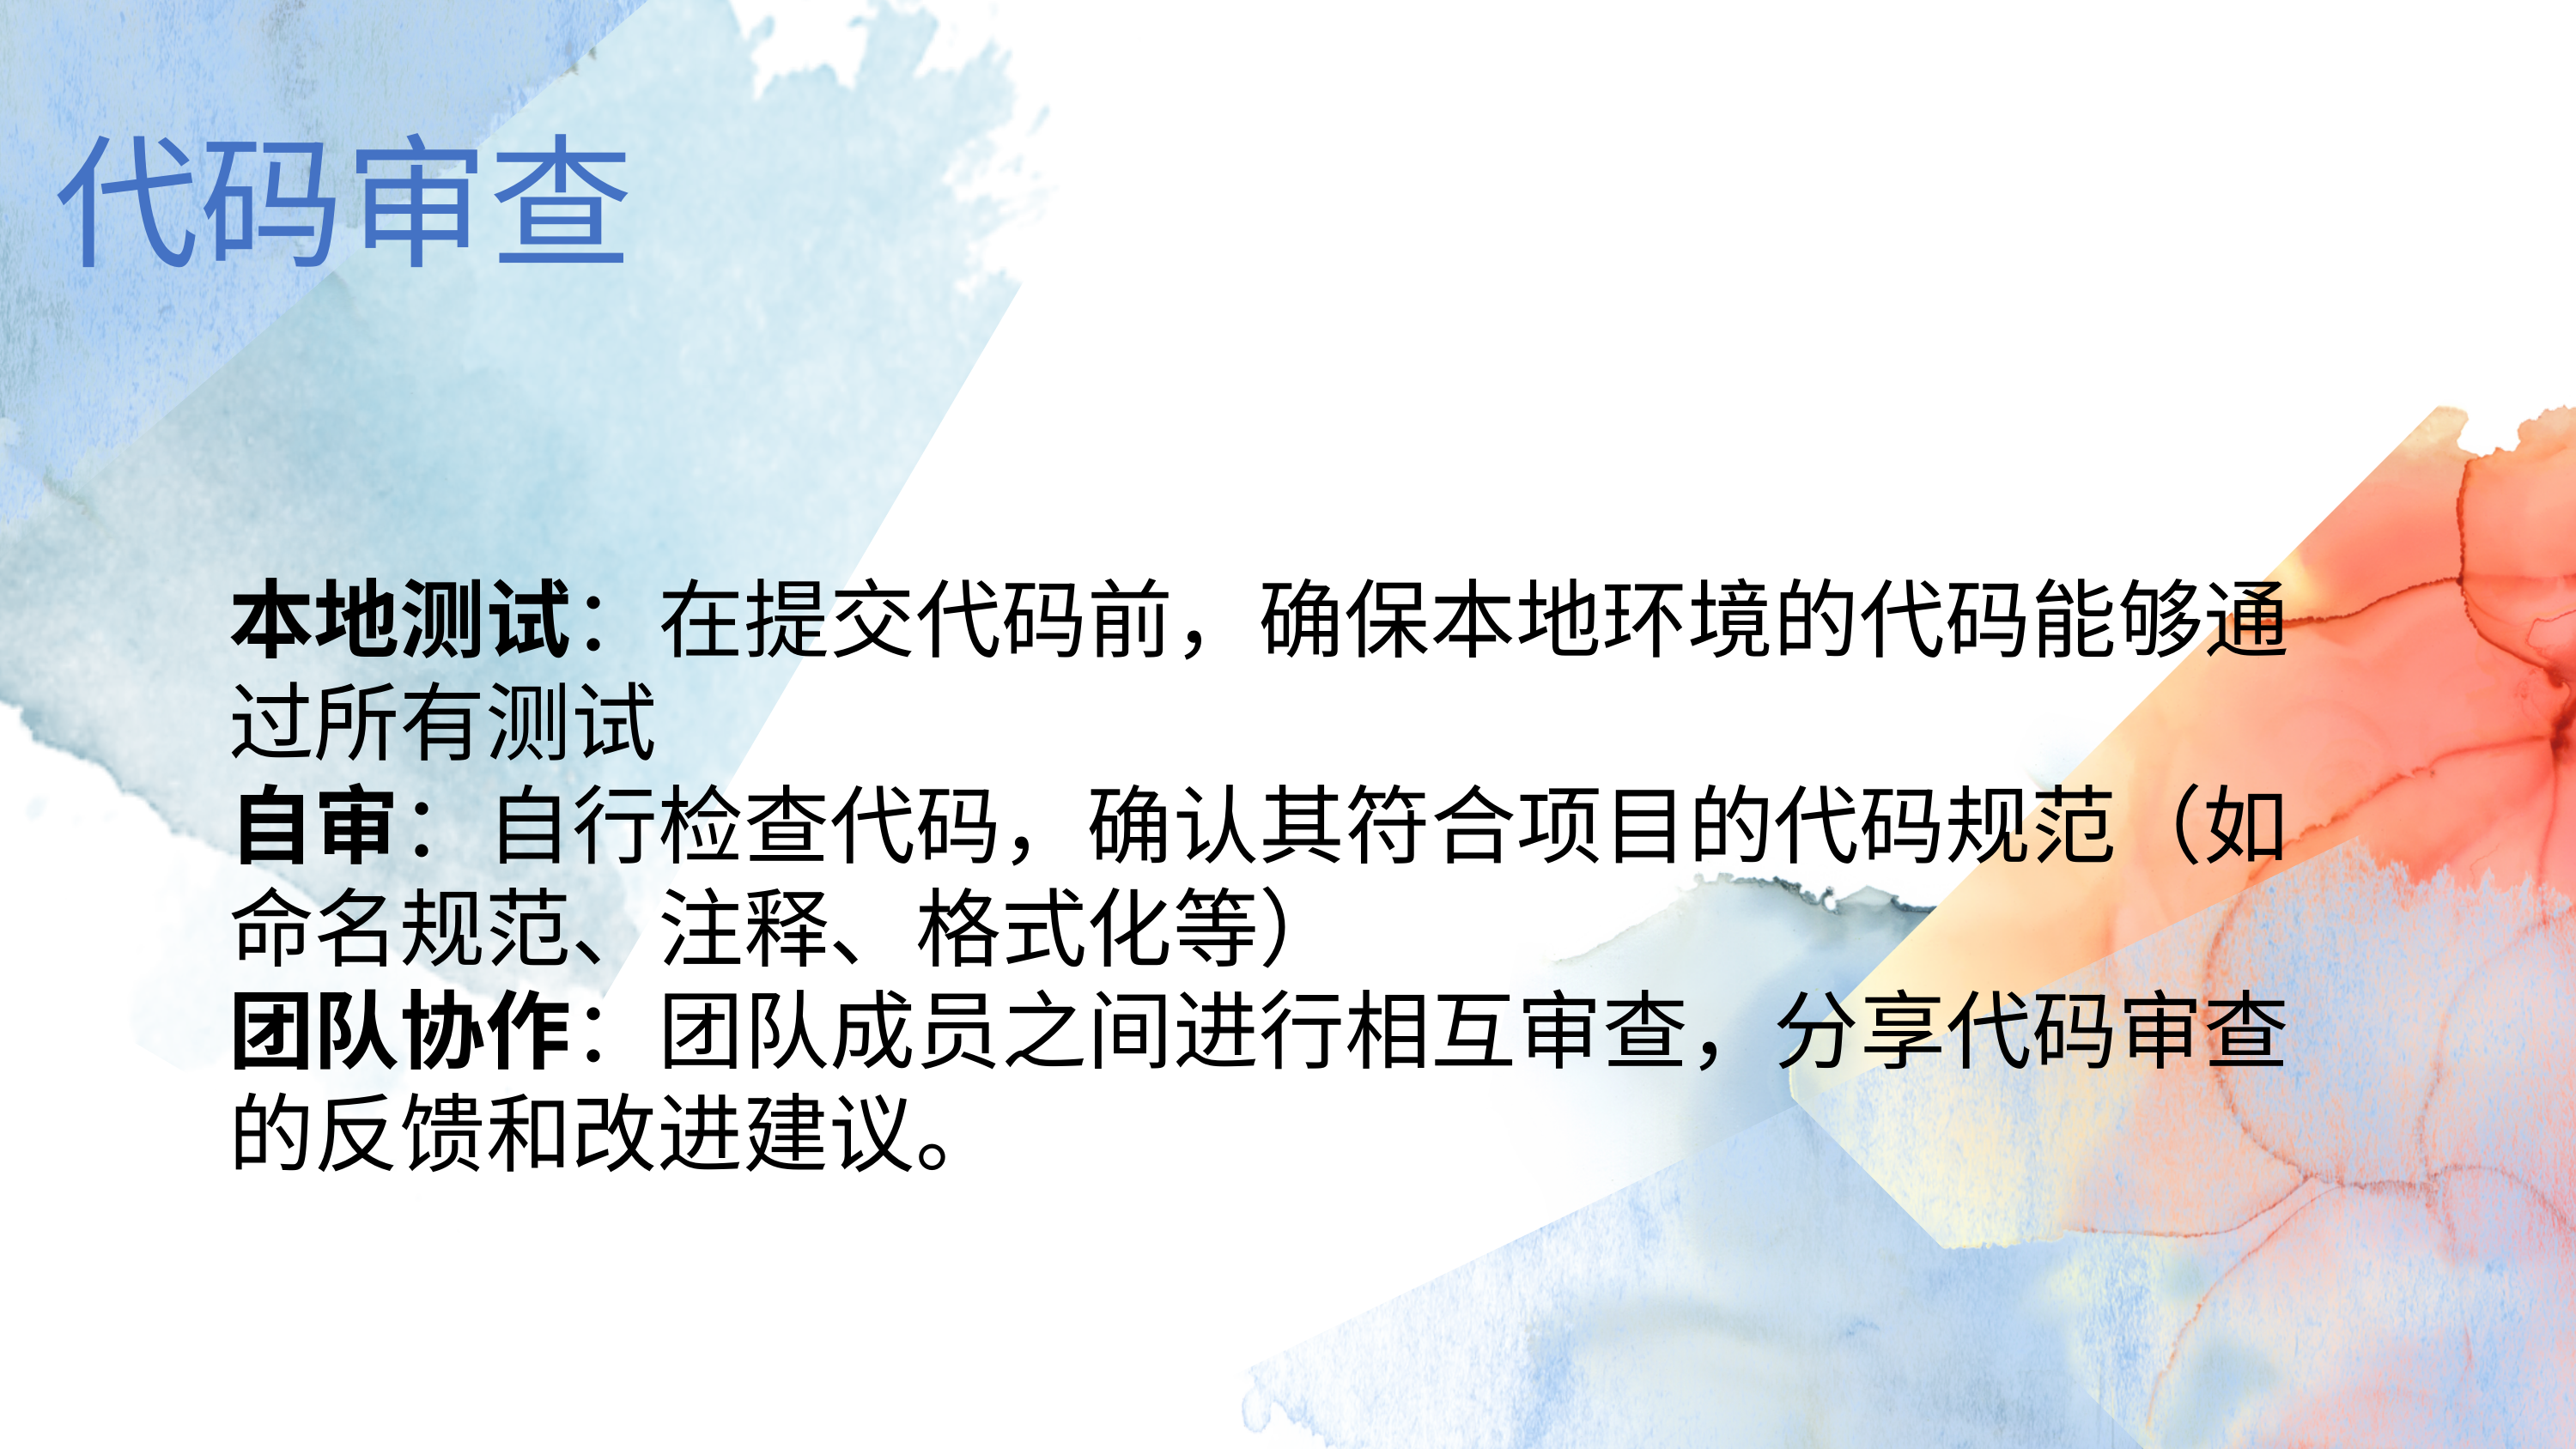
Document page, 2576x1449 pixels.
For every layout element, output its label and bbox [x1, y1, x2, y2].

text_box [0, 0, 1217, 1236]
text_box [1064, 286, 2576, 1449]
